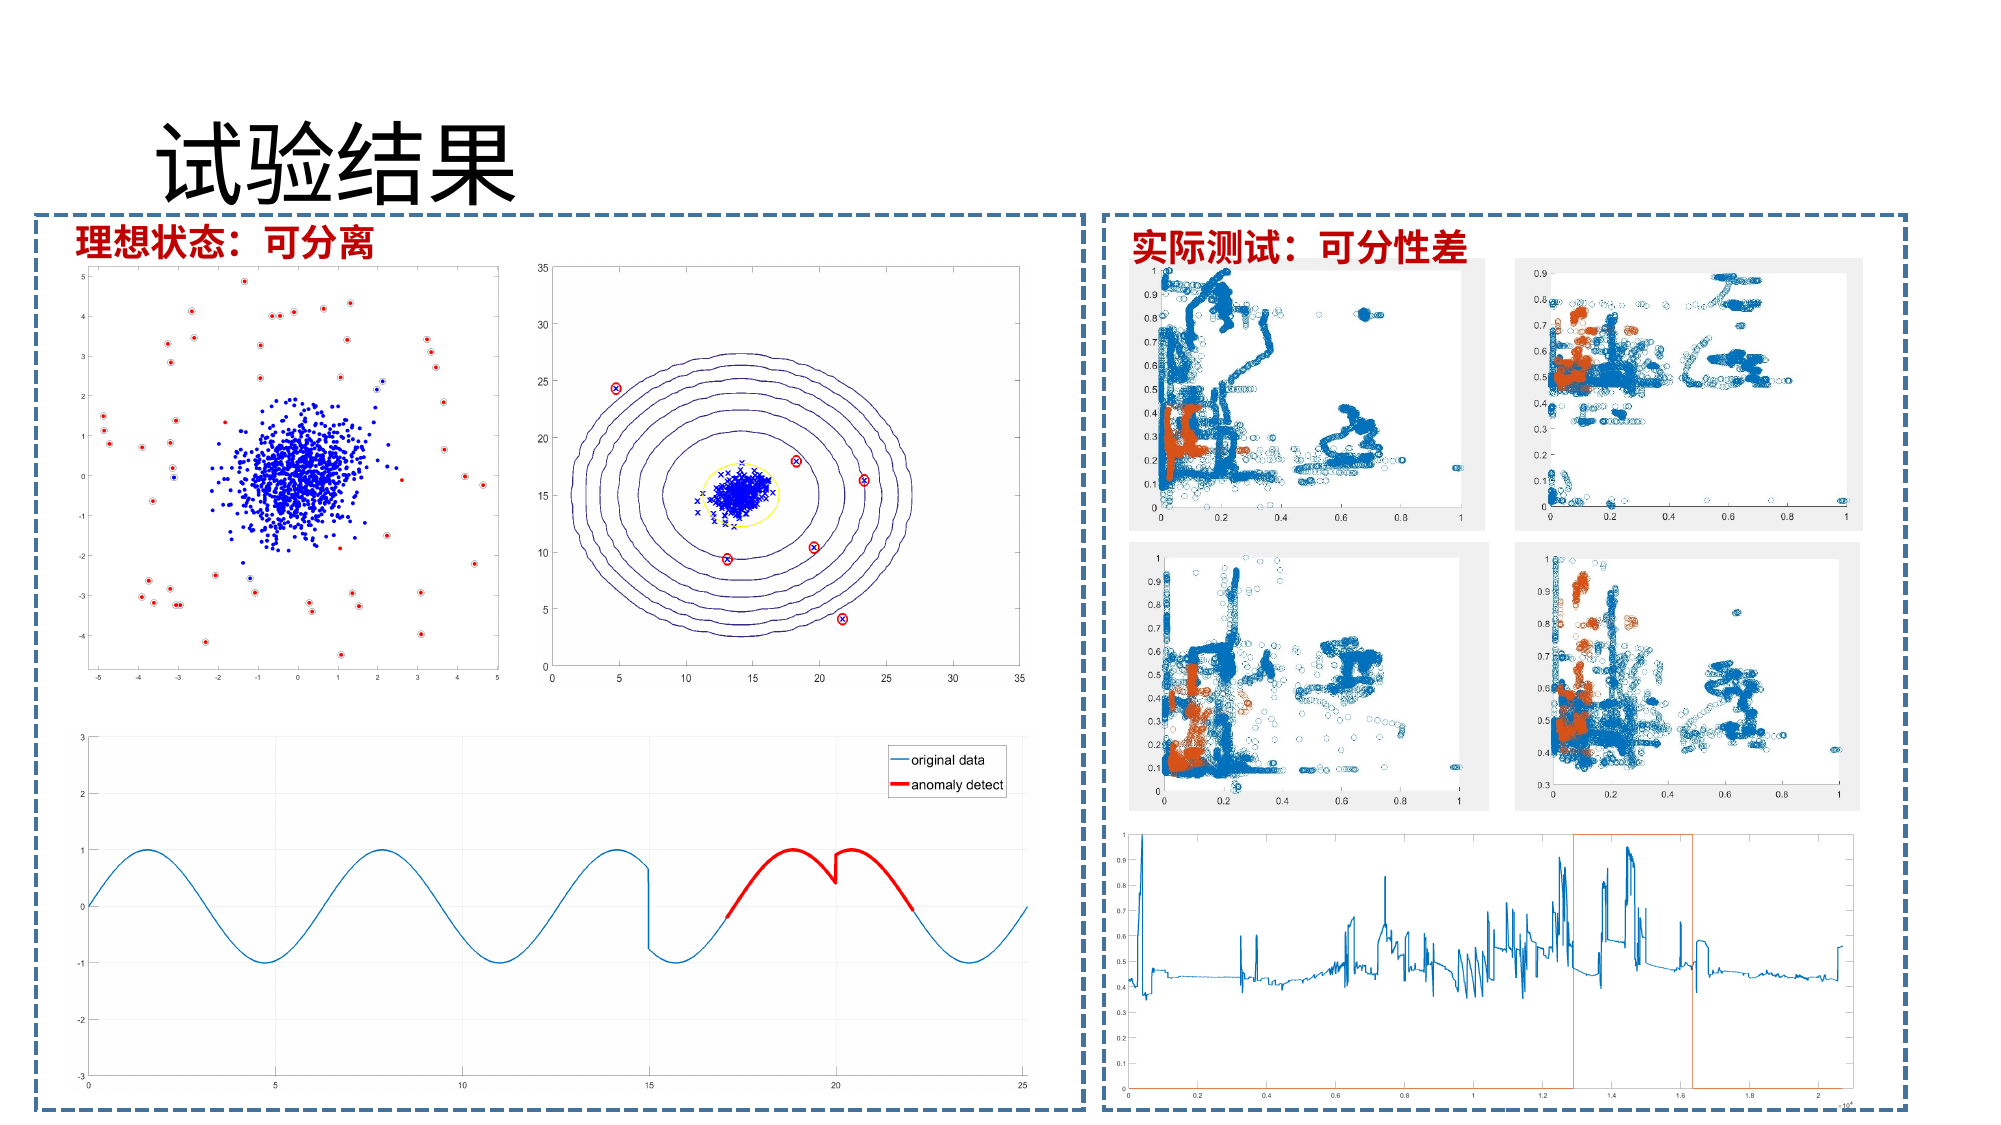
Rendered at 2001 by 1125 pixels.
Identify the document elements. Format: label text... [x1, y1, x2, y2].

text_box [35, 214, 1085, 1111]
text_box 理想状态：可分离 [61, 211, 909, 271]
title 试验结果 [137, 59, 1863, 278]
picture [1129, 258, 1485, 531]
picture [1515, 542, 1860, 811]
picture [70, 727, 1037, 1094]
picture [1515, 258, 1863, 531]
text_box 实际测试：可分性差 [1116, 216, 1964, 277]
text_box [1103, 214, 1906, 1111]
picture [535, 258, 1031, 685]
picture [1115, 829, 1857, 1111]
picture [1129, 542, 1489, 811]
picture [70, 258, 505, 685]
